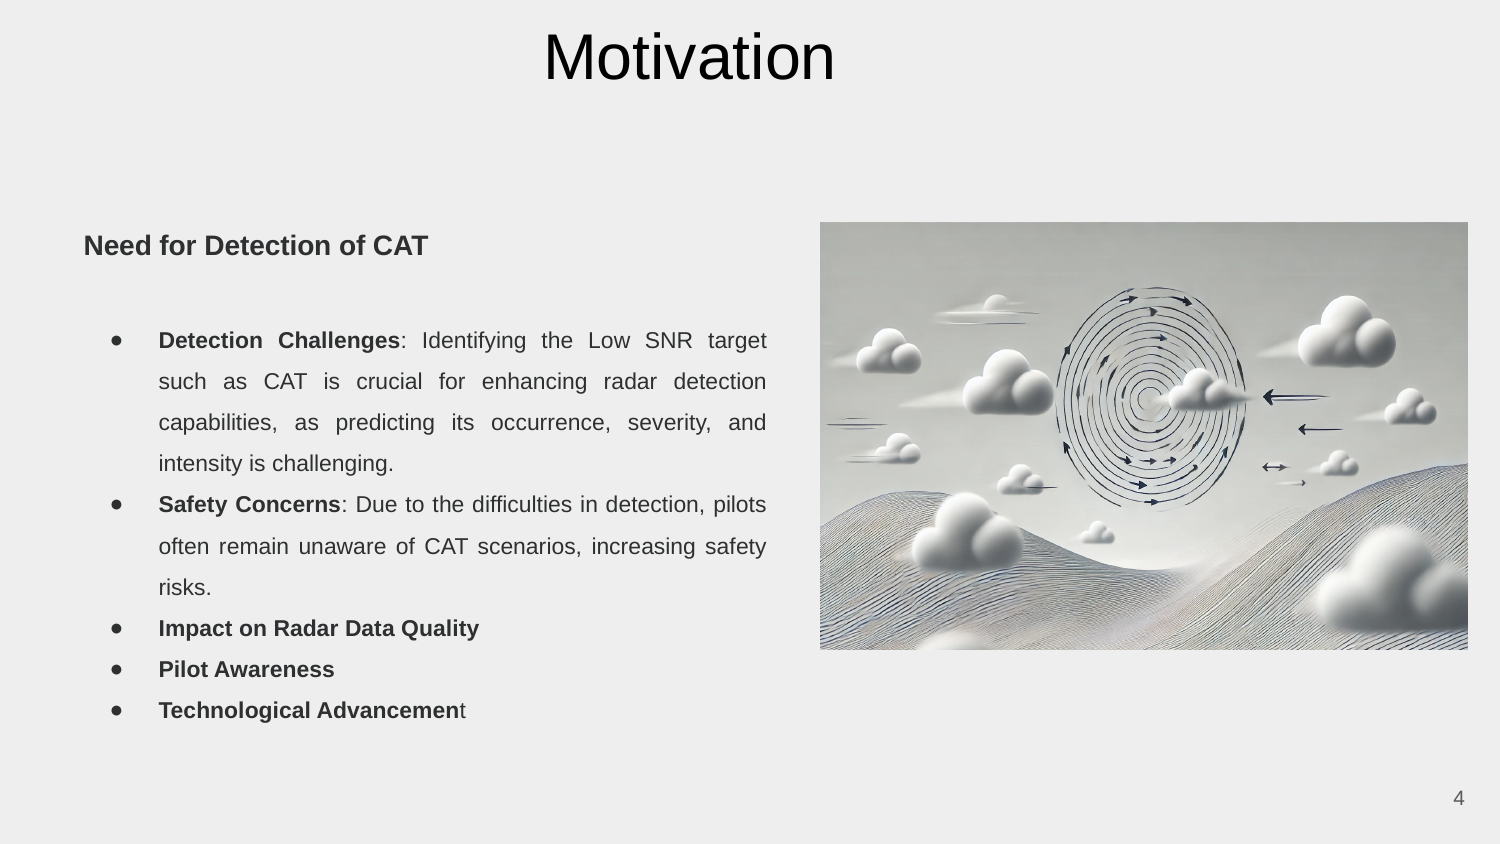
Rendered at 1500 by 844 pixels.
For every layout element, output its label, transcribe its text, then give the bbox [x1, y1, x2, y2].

title Motivation [0, 0, 1398, 108]
picture [819, 222, 1469, 651]
slide_number ‹#› [1389, 764, 1480, 830]
text_box Need for Detection of CAT Detection Challenges: Identifying the Low SNR target such as CAT is crucial for enhancing radar detection capabilities, as predicting its occurrence, severity, and intensity is challenging. Safety Concerns: Due to the difficulties in detection, pilots often remain unaware of CAT scenarios, increasing safety risks. Impact on Radar Data Quality Pilot Awareness Technological Advancement [68, 195, 783, 782]
